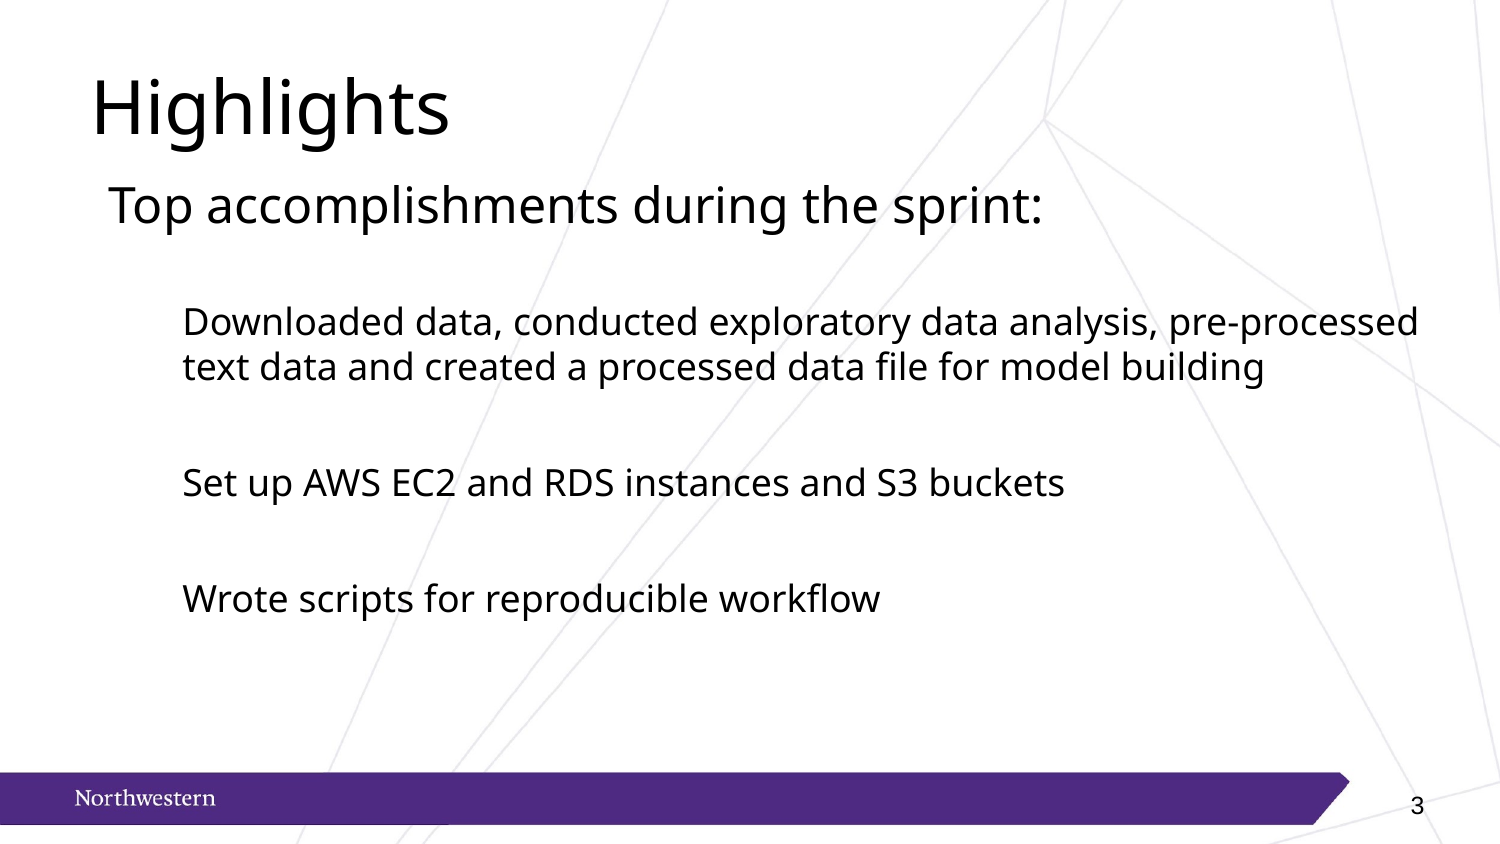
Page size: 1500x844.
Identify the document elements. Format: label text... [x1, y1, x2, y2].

slide_number 2 [1089, 782, 1440, 827]
text_box Downloaded data, conducted exploratory data analysis, pre-processed text data and created a processed data file for model building [167, 290, 1440, 396]
text_box Wrote scripts for reproducible workflow [167, 567, 1440, 627]
text_box Set up AWS EC2 and RDS instances and S3 buckets [167, 451, 1440, 512]
picture [0, 0, 1500, 844]
title Highlights [75, 33, 1425, 158]
text_box Top accomplishments during the sprint: [74, 158, 1425, 249]
